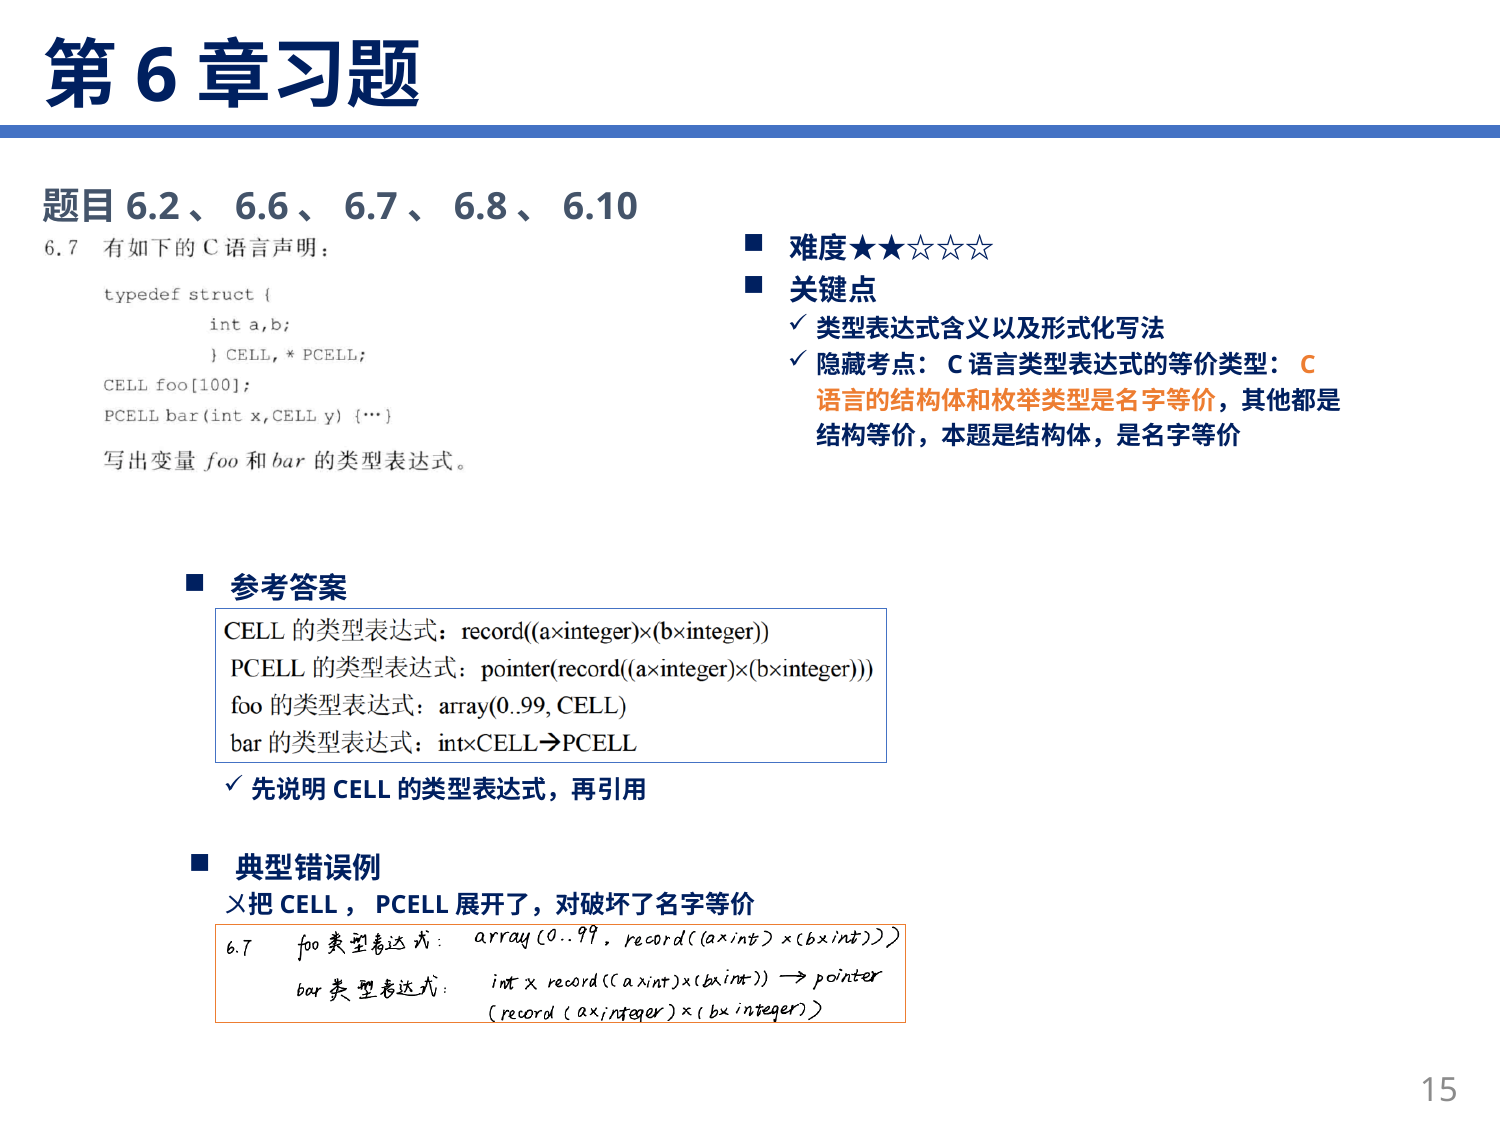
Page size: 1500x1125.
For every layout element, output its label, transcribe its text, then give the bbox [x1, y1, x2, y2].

text_box 先说明CELL的类型表达式，再引用 [163, 760, 919, 811]
picture [215, 924, 906, 1023]
text_box 典型错误例 [174, 835, 805, 892]
text_box 题目6.2、6.6、6.7、6.8、6.10 [27, 166, 729, 271]
picture [215, 608, 887, 763]
slide_number 15 [1392, 1065, 1473, 1118]
title 第6章习题 [27, 23, 1471, 132]
text_box 把CELL，PCELL展开了，对破坏了名字等价 [208, 875, 964, 927]
text_box 参考答案 [169, 554, 800, 612]
text_box 难度★★☆☆☆ 关键点 类型表达式含义以及形式化写法 隐藏考点：C语言类型表达式的等价类型：C语言的结构体和枚举类型是名字等价，其他都是结构等价，本题是结构体，是名字等价 [728, 215, 1359, 458]
picture [27, 228, 477, 476]
